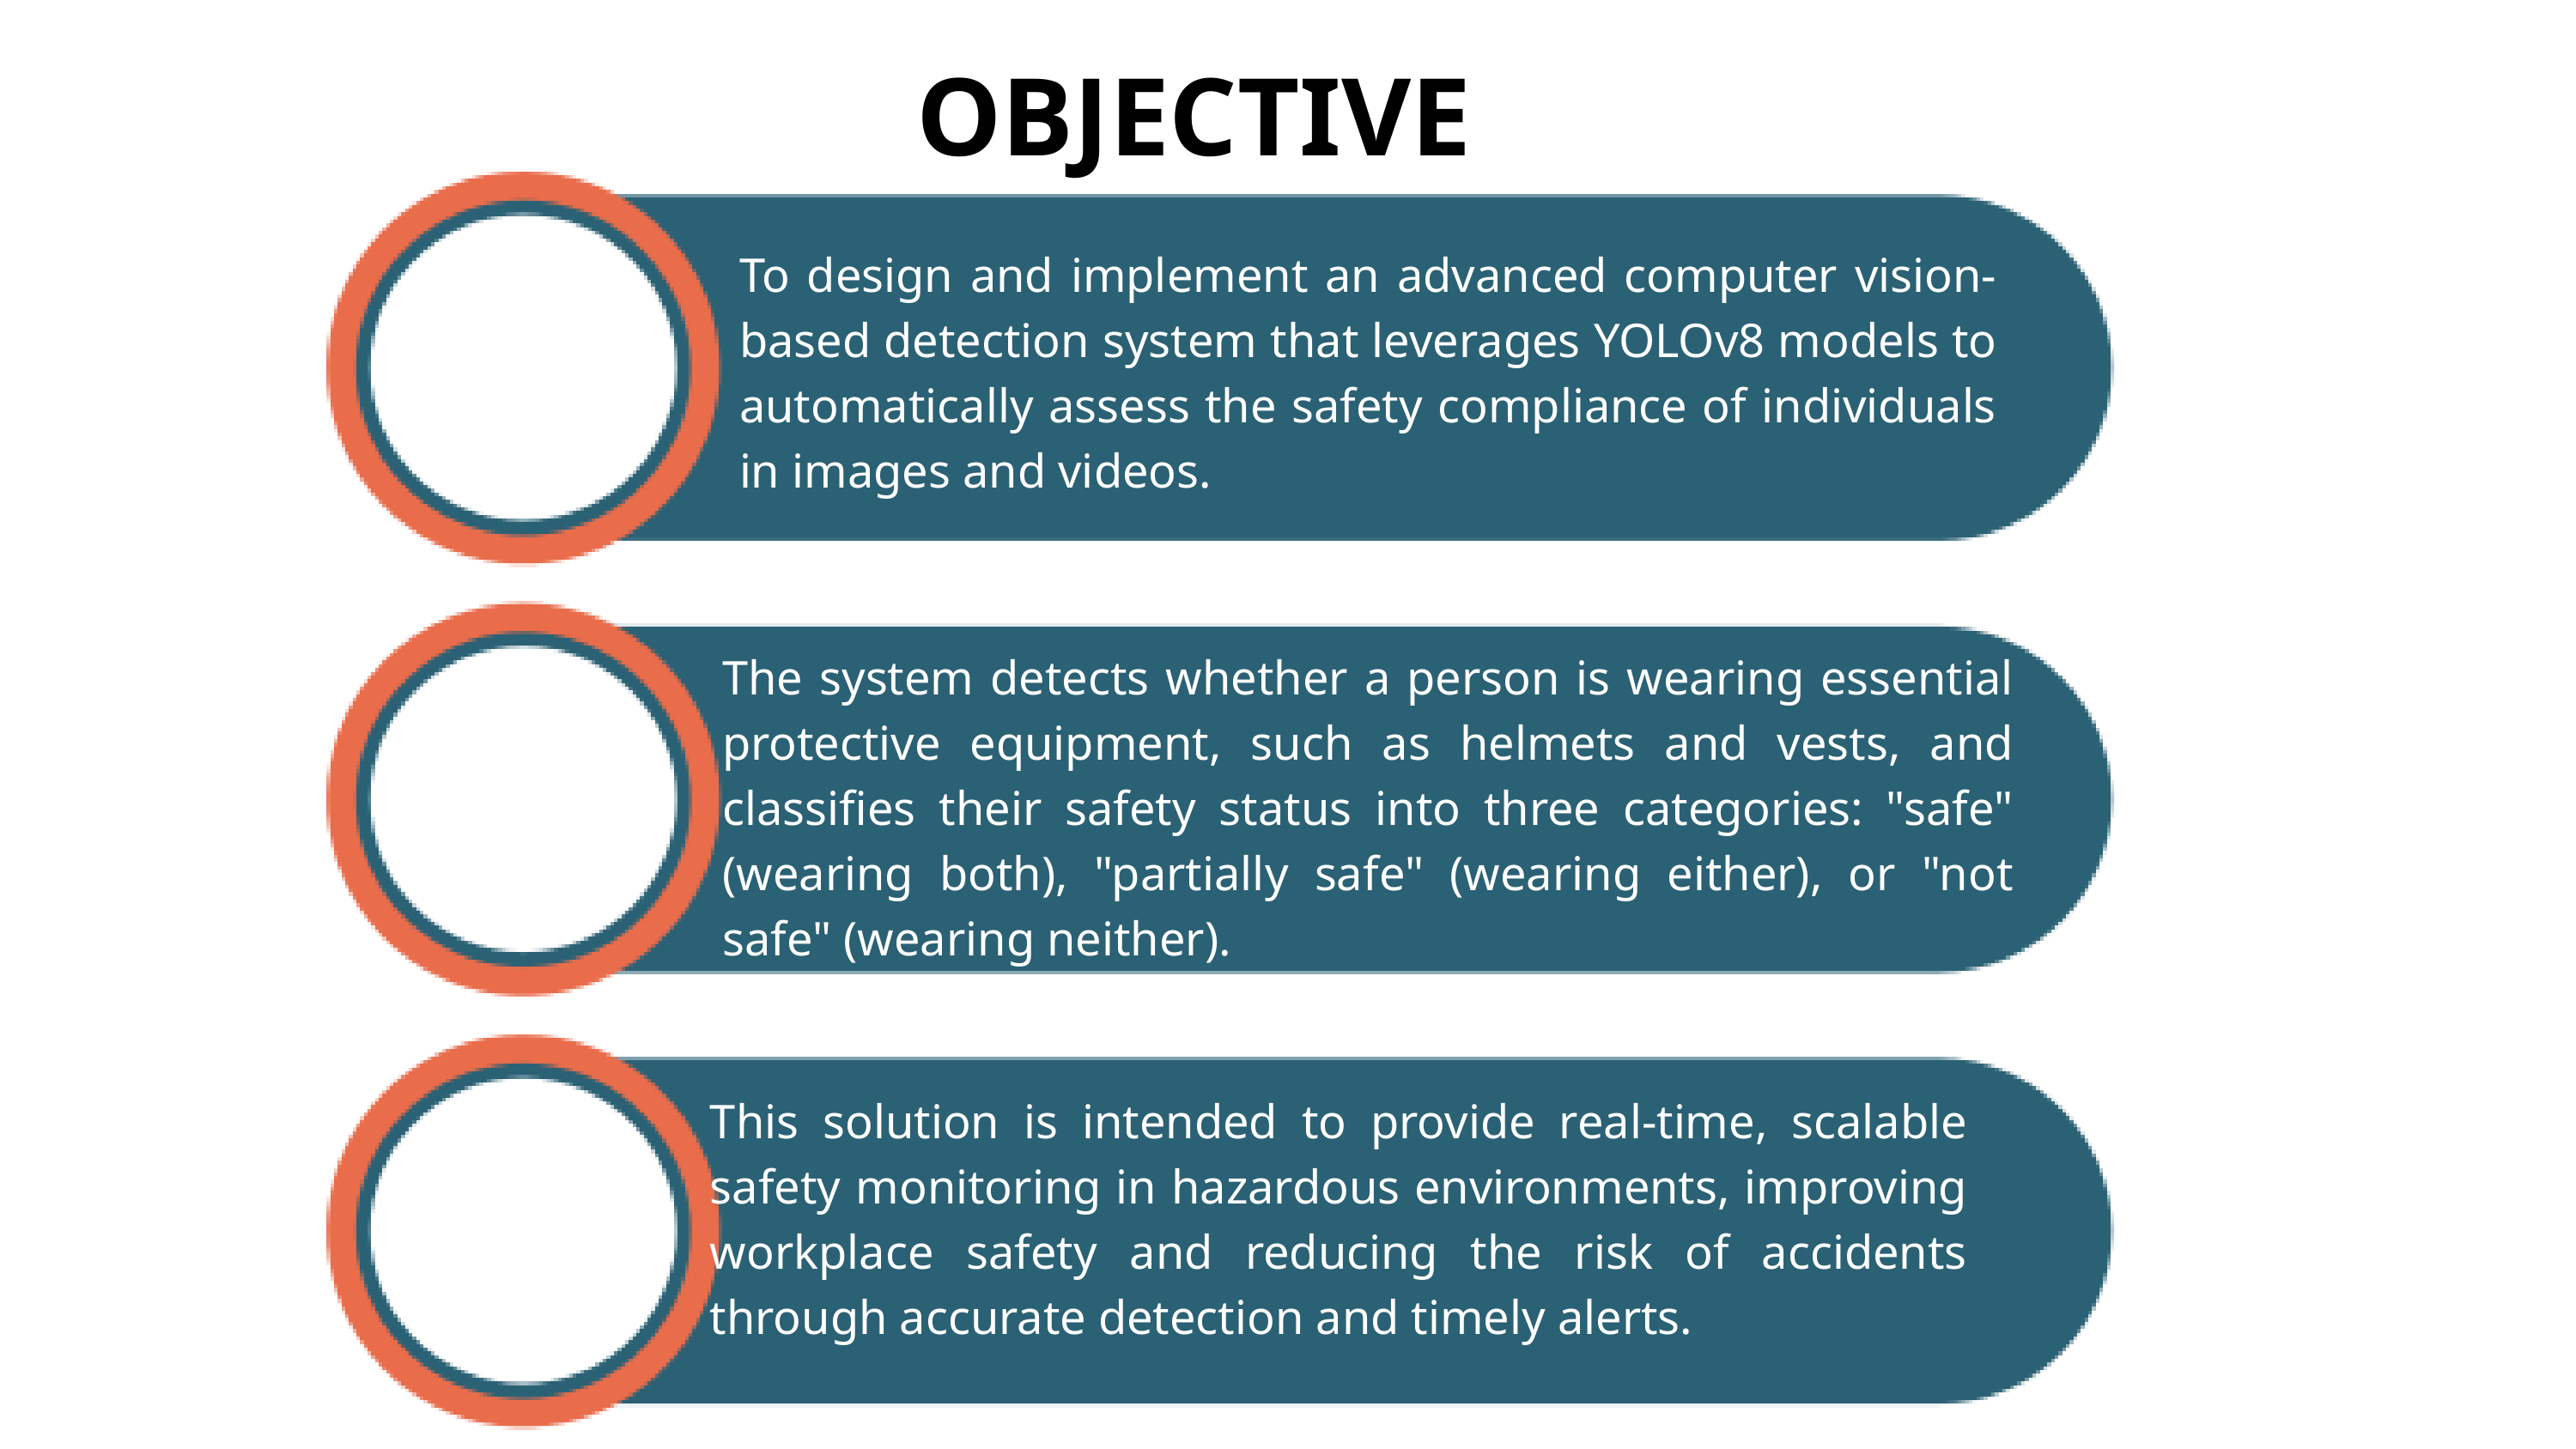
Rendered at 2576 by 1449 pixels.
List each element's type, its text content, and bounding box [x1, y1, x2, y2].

text_box To design and implement an advanced computer vision-based detection system that leverages YOLOv8 models to automatically assess the safety compliance of individuals in images and videos. [739, 236, 1998, 498]
text_box The system detects whether a person is wearing essential protective equipment, such as helmets and vests, and classifies their safety status into three categories: "safe" (wearing both), "partially safe" (wearing either), or "not safe" (wearing neither). [722, 639, 2015, 965]
text_box [308, 172, 2115, 1449]
text_box OBJECTIVE [845, 2, 1544, 178]
text_box This solution is intended to provide real-time, scalable safety monitoring in hazardous environments, improving workplace safety and reducing the risk of accidents through accurate detection and timely alerts. [709, 1082, 1969, 1343]
